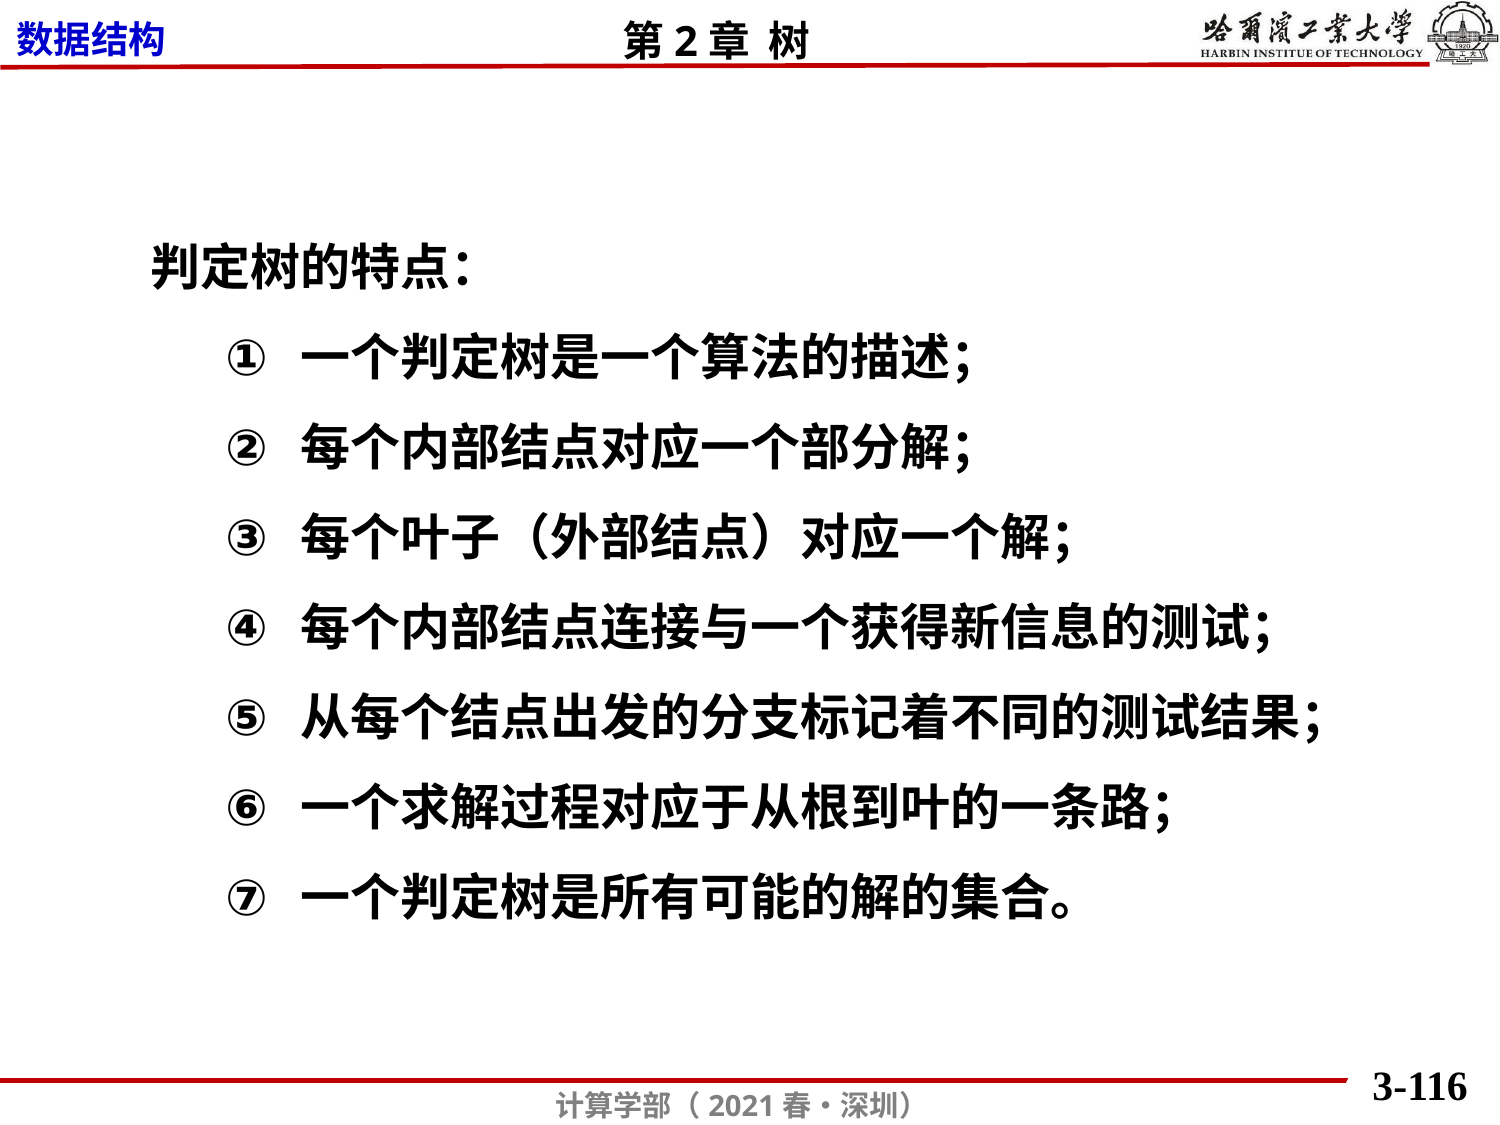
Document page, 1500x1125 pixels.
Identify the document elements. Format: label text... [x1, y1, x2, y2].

picture [1198, 1, 1500, 68]
text_box 判定树的特点： 一个判定树是一个算法的描述； 每个内部结点对应一个部分解； 每个叶子（外部结点）对应一个解； 每个内部结点连接与一个获得新信息的测试； 从每个结点出发的分支标记着不同的测试结果； 一个求解过程对应于从根到叶的一条路； 一个判定树是所有可能的解的集合。 [135, 198, 1412, 934]
